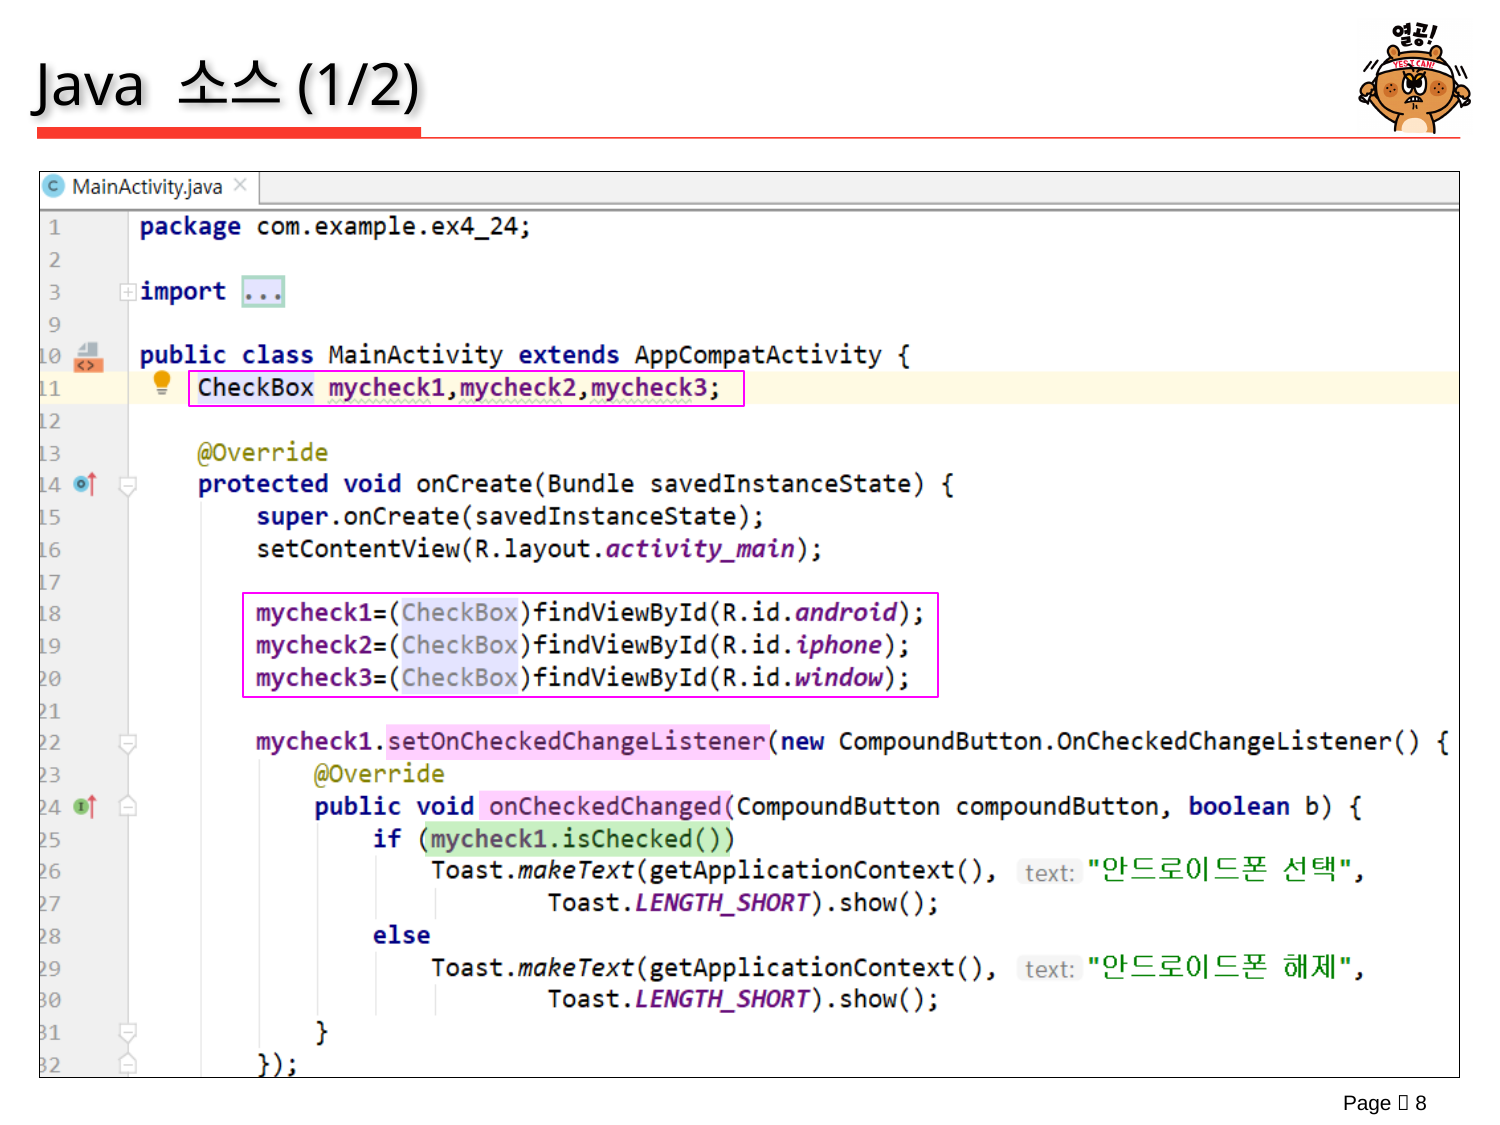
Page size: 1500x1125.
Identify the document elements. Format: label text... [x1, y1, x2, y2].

picture [39, 171, 1461, 1078]
picture [1357, 18, 1474, 135]
title Java 소스(1/2) [35, 47, 1356, 142]
